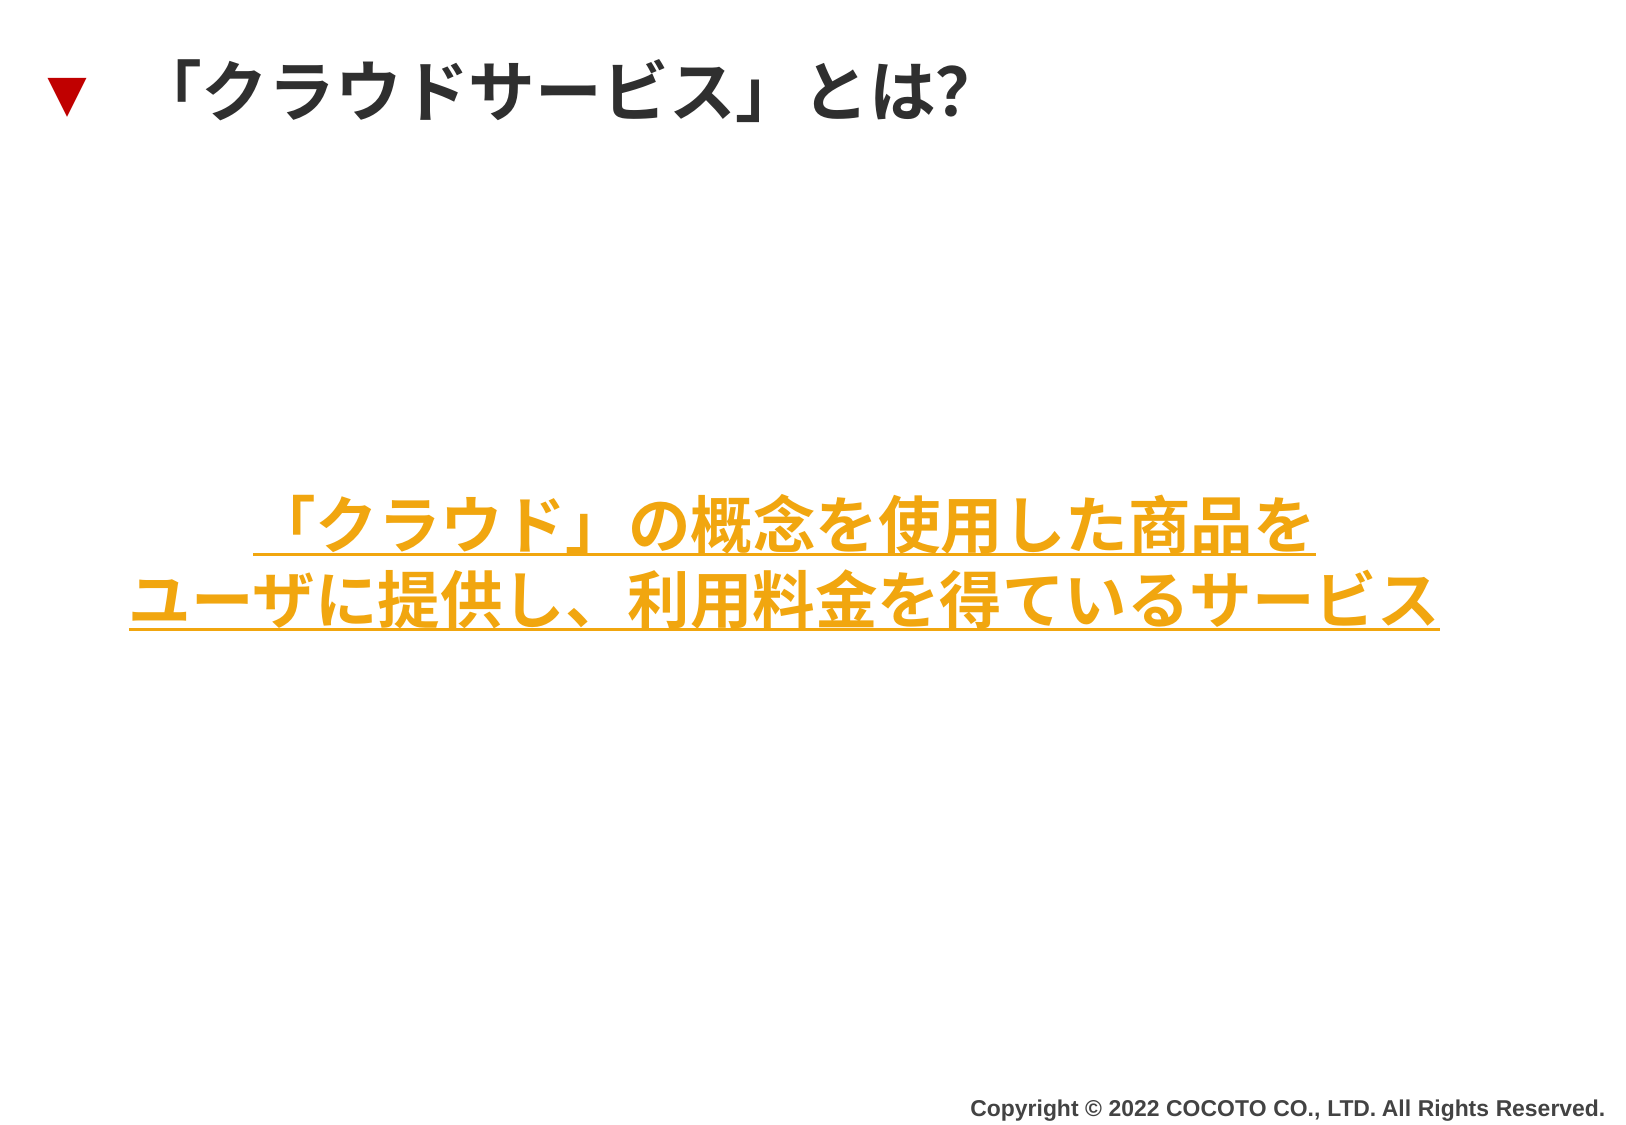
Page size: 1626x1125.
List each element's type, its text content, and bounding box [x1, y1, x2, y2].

text_box ▼ 「クラウドサービス」とは？ [19, 31, 1625, 130]
text_box 「クラウド」の概念を使用した商品を ユーザに提供し、利用料金を得ているサービス [51, 478, 1519, 561]
text_box Copyright © 2022 COCOTO CO., LTD. All Rights Reserved. [915, 1085, 1618, 1125]
